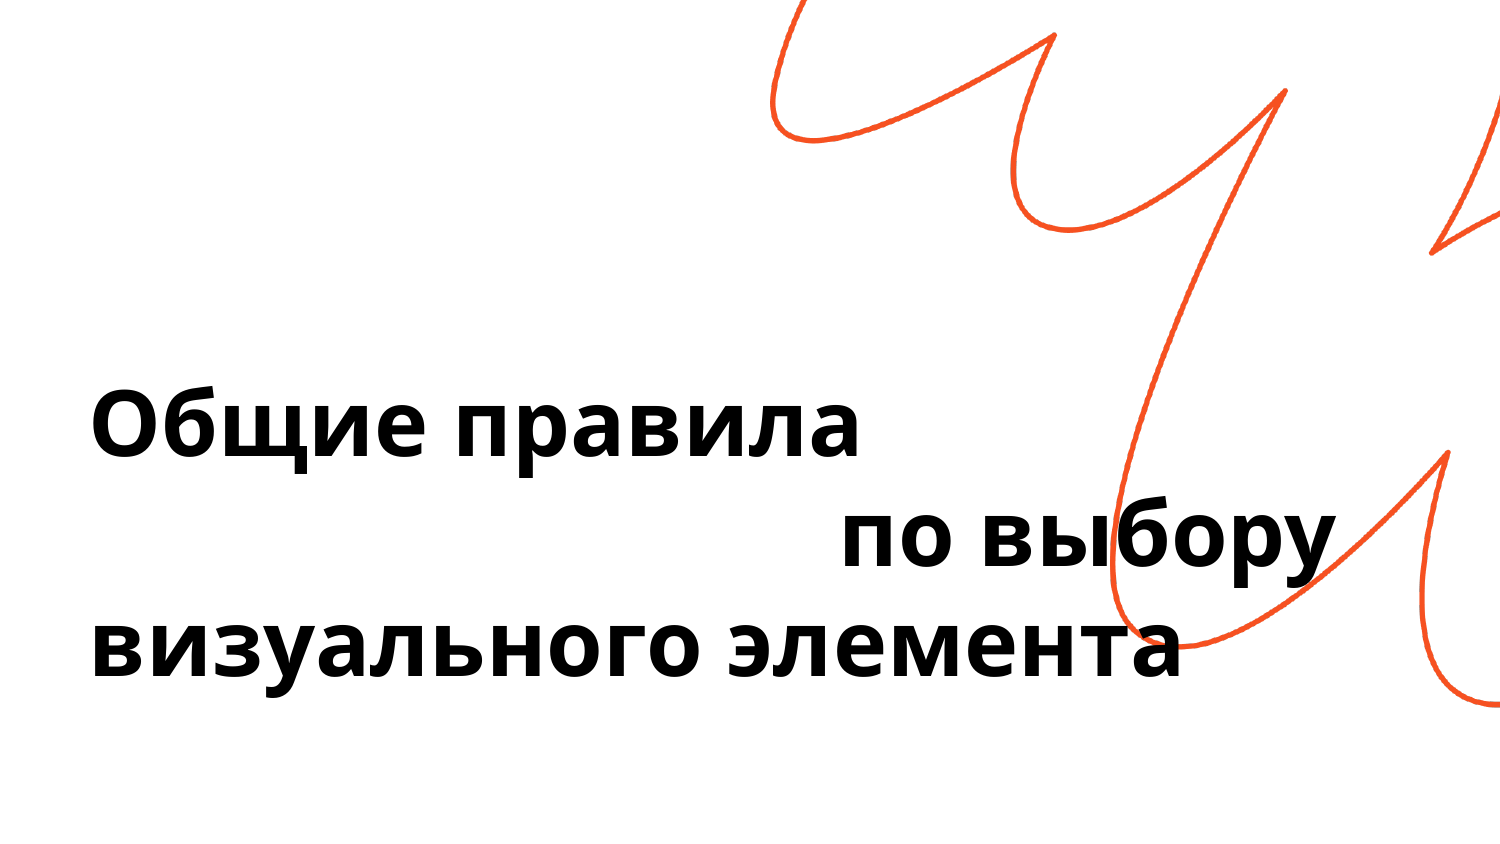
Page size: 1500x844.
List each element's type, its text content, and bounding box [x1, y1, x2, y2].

picture [608, 0, 1500, 794]
title Общие правила по выбору визуального элемента [88, 301, 1412, 711]
